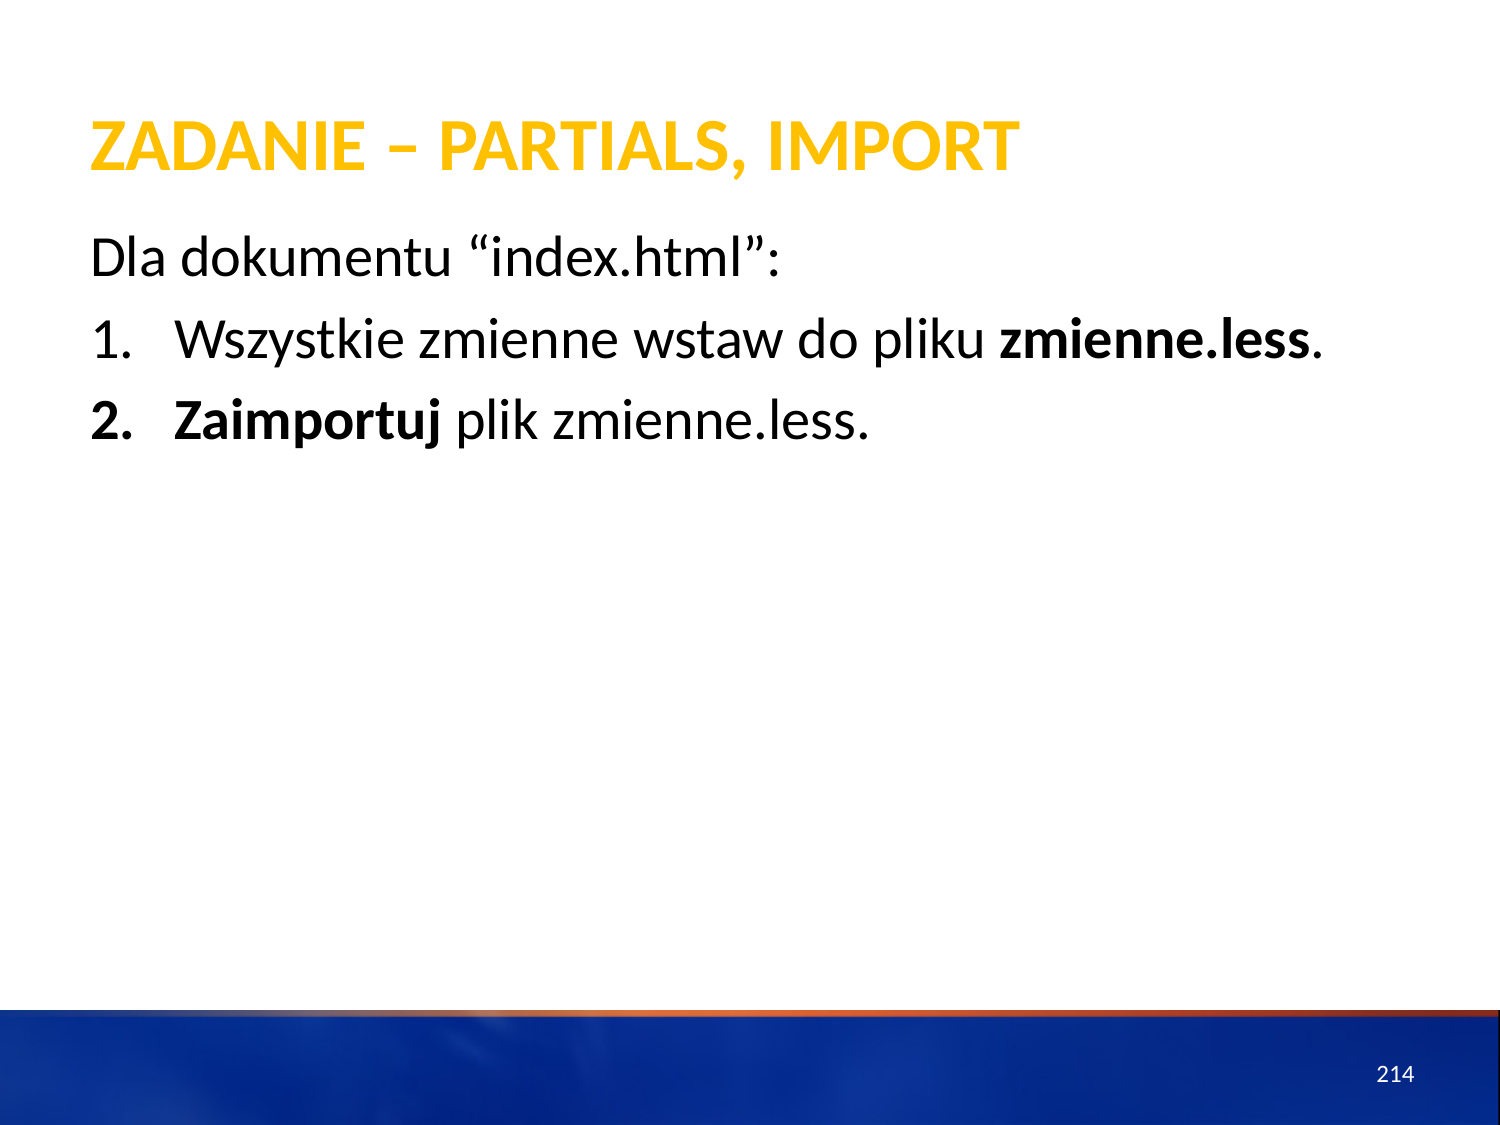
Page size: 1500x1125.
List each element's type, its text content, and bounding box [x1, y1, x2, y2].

picture [0, 1010, 1500, 1125]
title ZADANIE – Partials, Import [75, 93, 1425, 188]
list Dla dokumentu “index.html”: Wszystkie zmienne wstaw do pliku zmienne.less. Zaimportuj plik zmienne.less. [75, 210, 1425, 1005]
slide_number 214 [1215, 1042, 1430, 1103]
